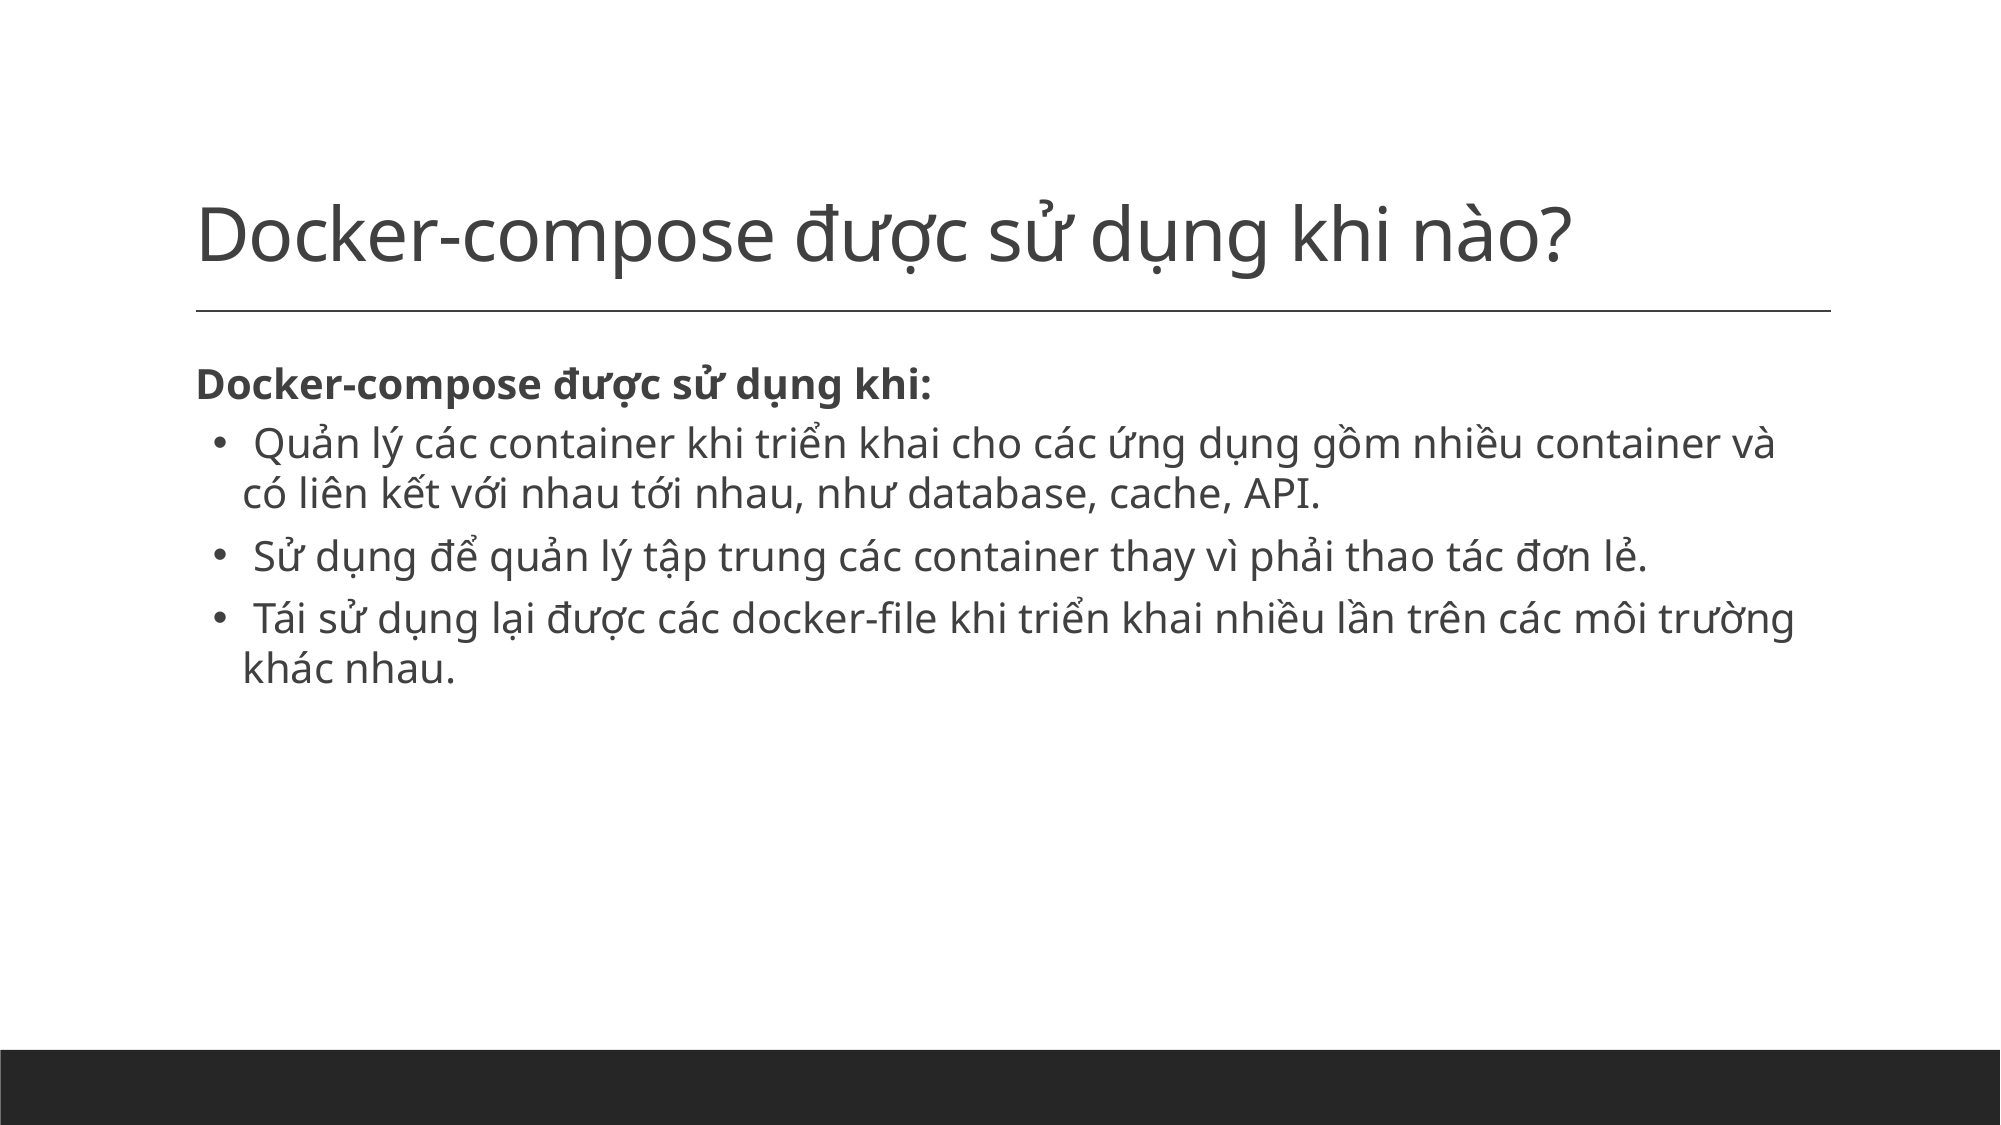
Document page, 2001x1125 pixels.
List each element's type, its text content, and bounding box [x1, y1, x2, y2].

title Docker-compose được sử dụng khi nào? [180, 47, 1830, 285]
list Docker-compose được sử dụng khi: Quản lý các container khi triển khai cho các ứng dụng gồm nhiều container và có liên kết với nhau tới nhau, như database, cache, API. Sử dụng để quản lý tập trung các container thay vì phải thao tác đơn lẻ. Tái sử dụng lại được các docker-file khi triển khai nhiều lần trên các môi trường khác nhau. [180, 345, 1830, 963]
